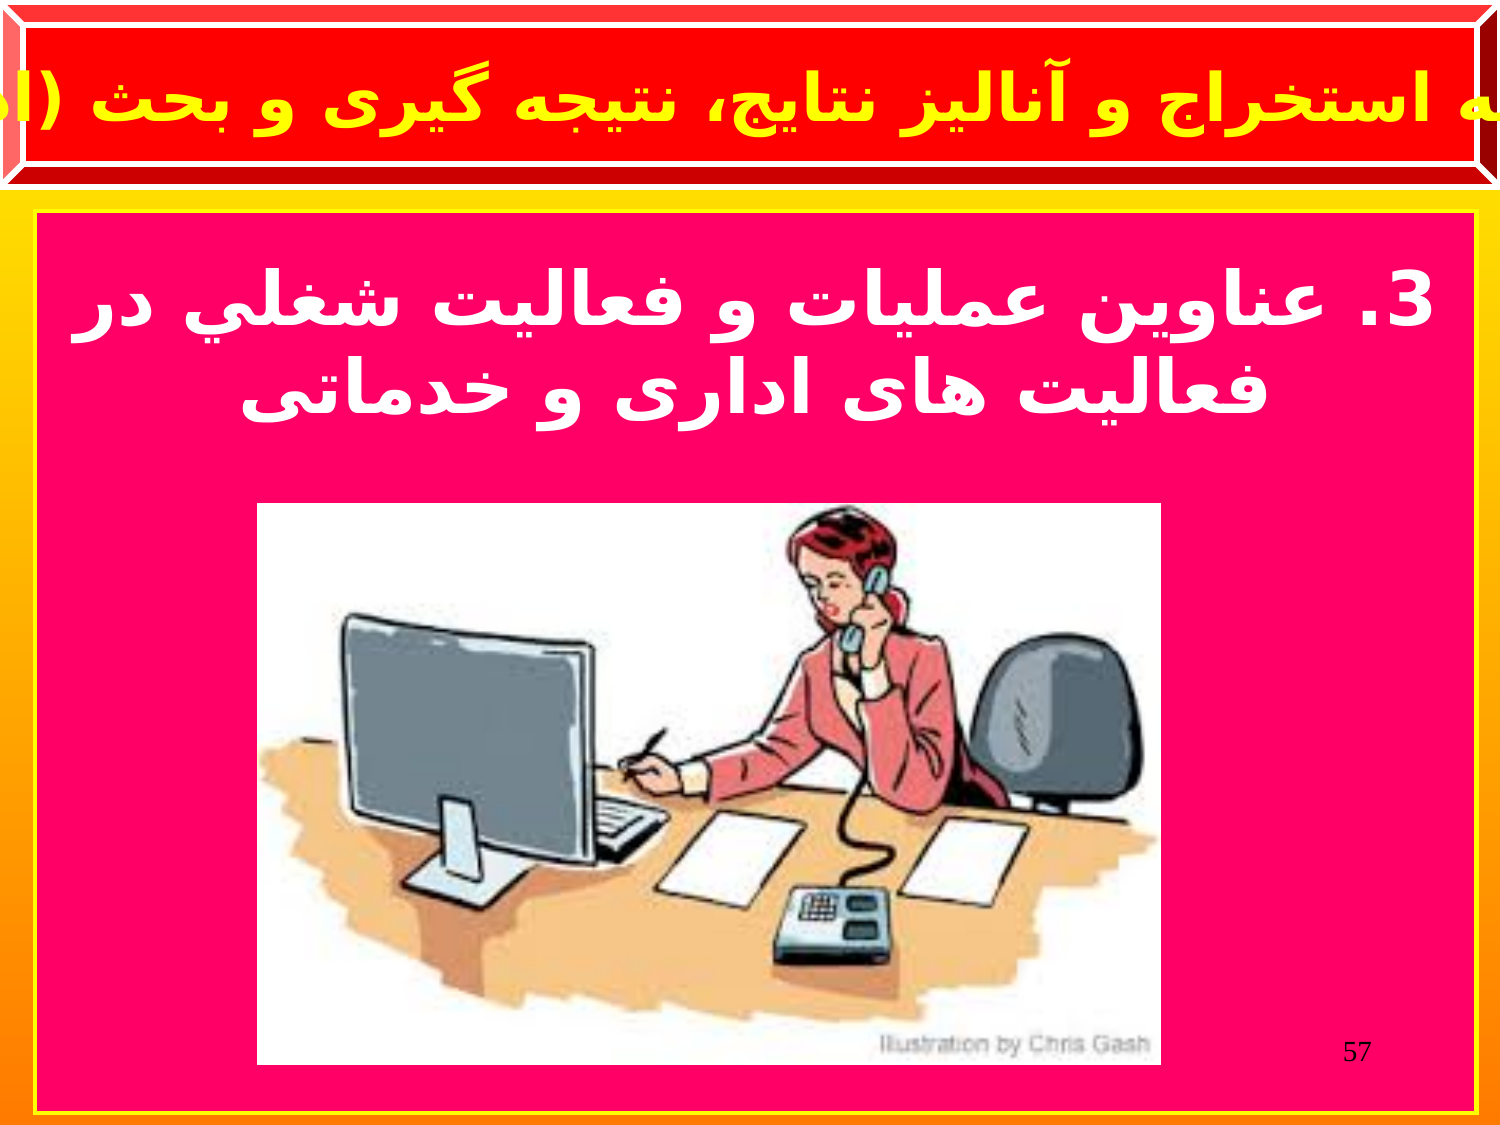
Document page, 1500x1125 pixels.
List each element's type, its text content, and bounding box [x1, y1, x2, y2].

table_header 3. عناوین عمليات و فعاليت شغلي در فعالیت های اداری و خدماتی [37, 213, 1474, 1111]
slide_number 57 [1074, 1024, 1388, 1101]
slide_number 69 [2, 3, 1498, 25]
text_box مرحله استخراج و آنالیز نتایج، نتیجه گیری و بحث (ادامه) [0, 2, 1500, 187]
picture [257, 503, 1161, 1065]
